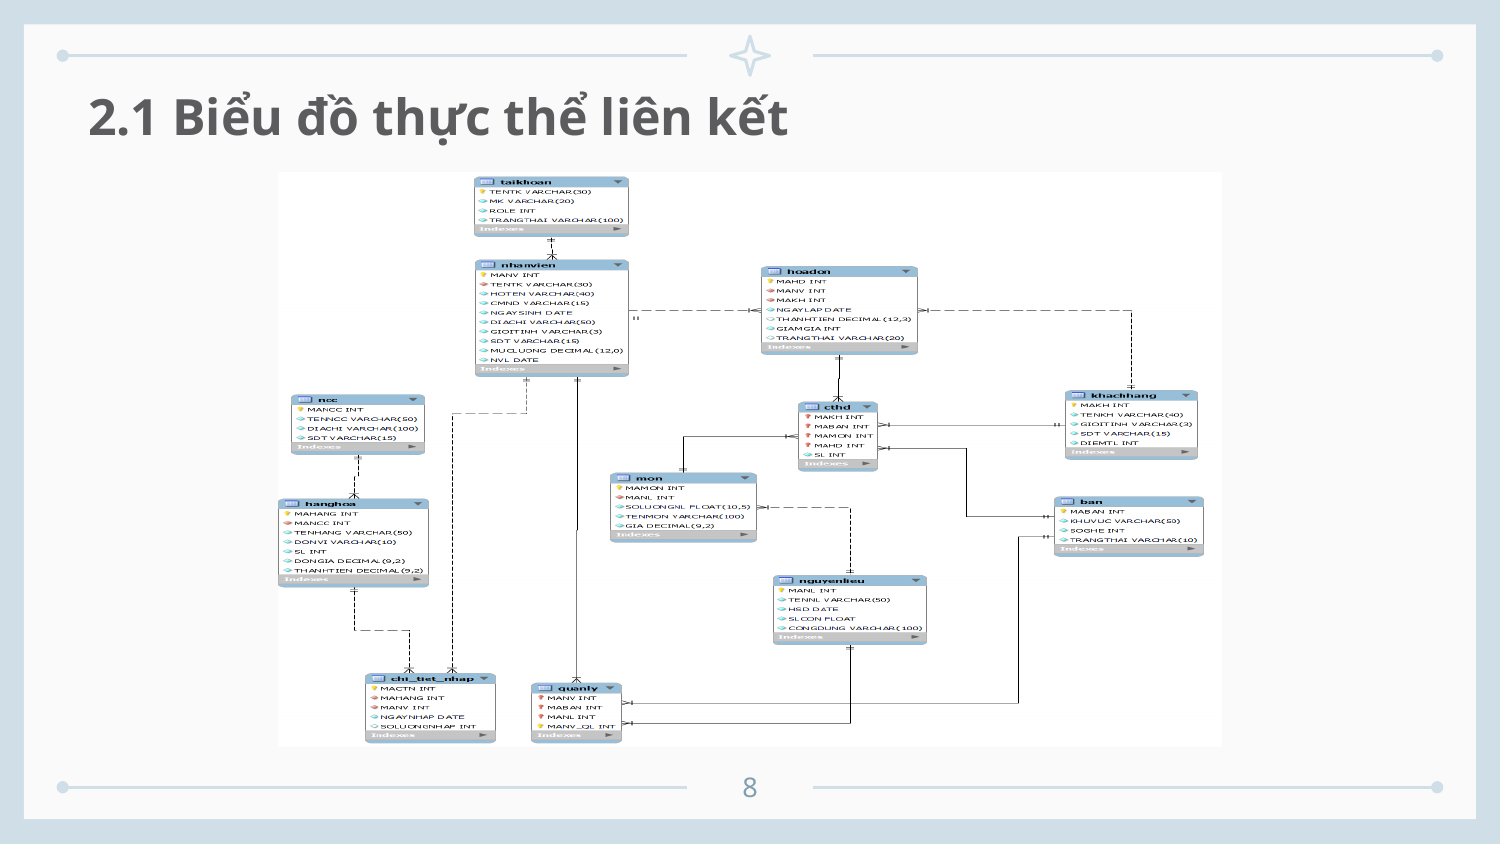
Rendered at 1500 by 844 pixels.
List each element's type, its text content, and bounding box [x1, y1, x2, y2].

title 2.1 Biểu đồ thực thể liên kết [73, 70, 1337, 165]
picture [277, 172, 1223, 747]
slide_number 8 [705, 755, 795, 810]
